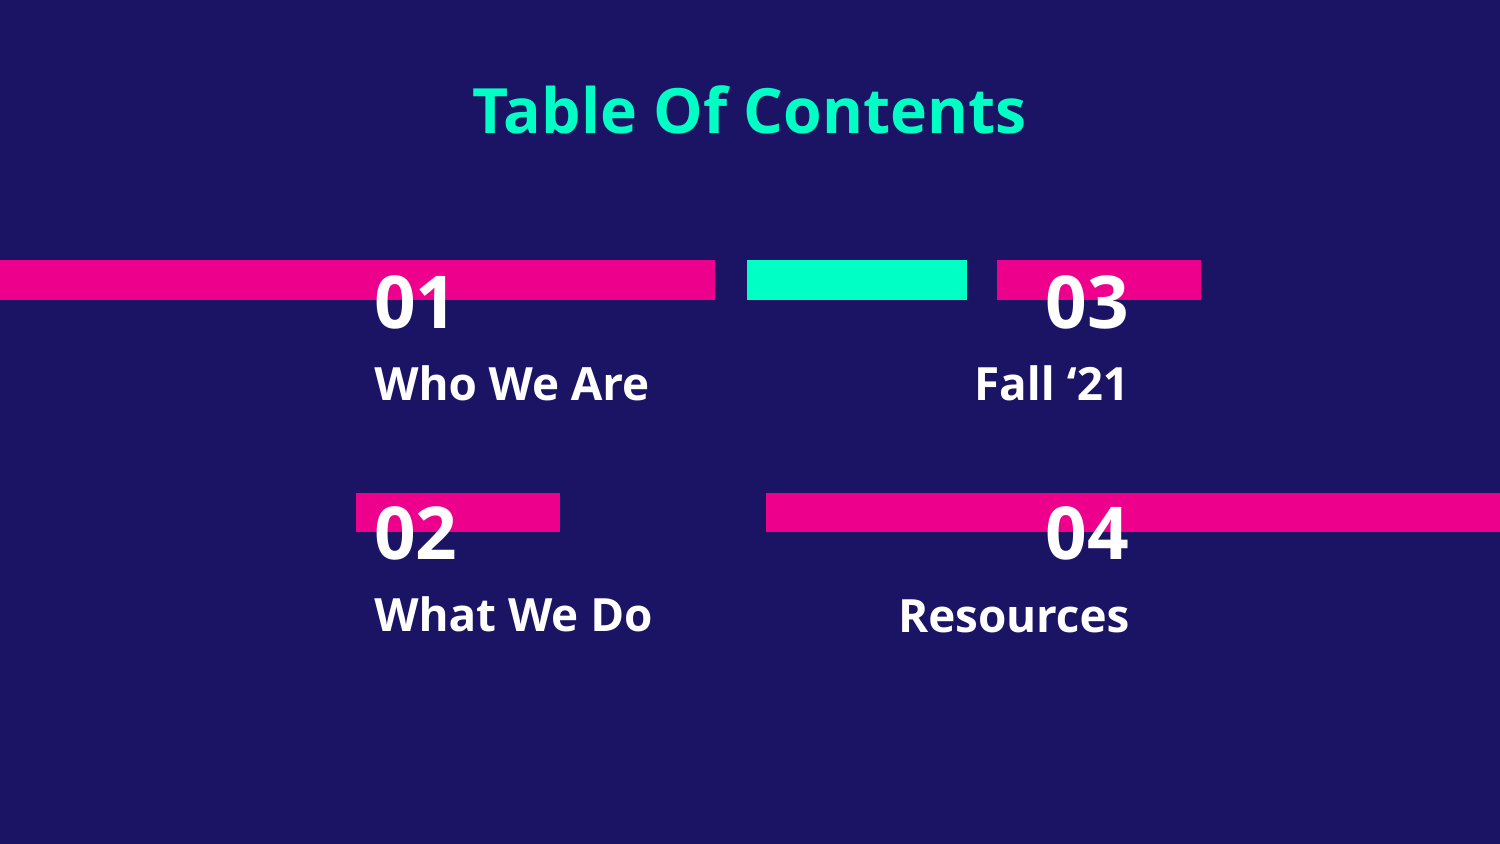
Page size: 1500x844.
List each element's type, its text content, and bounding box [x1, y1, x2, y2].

subtitle Resources [789, 586, 1145, 657]
title 01 [359, 303, 715, 343]
subtitle Who We Are [359, 354, 715, 425]
title Table Of Contents [209, 56, 1291, 166]
subtitle Fall ‘21 [789, 354, 1145, 425]
title 03 [789, 303, 1145, 343]
title 02 [359, 534, 715, 574]
subtitle What We Do [359, 586, 715, 656]
title 04 [789, 534, 1145, 574]
